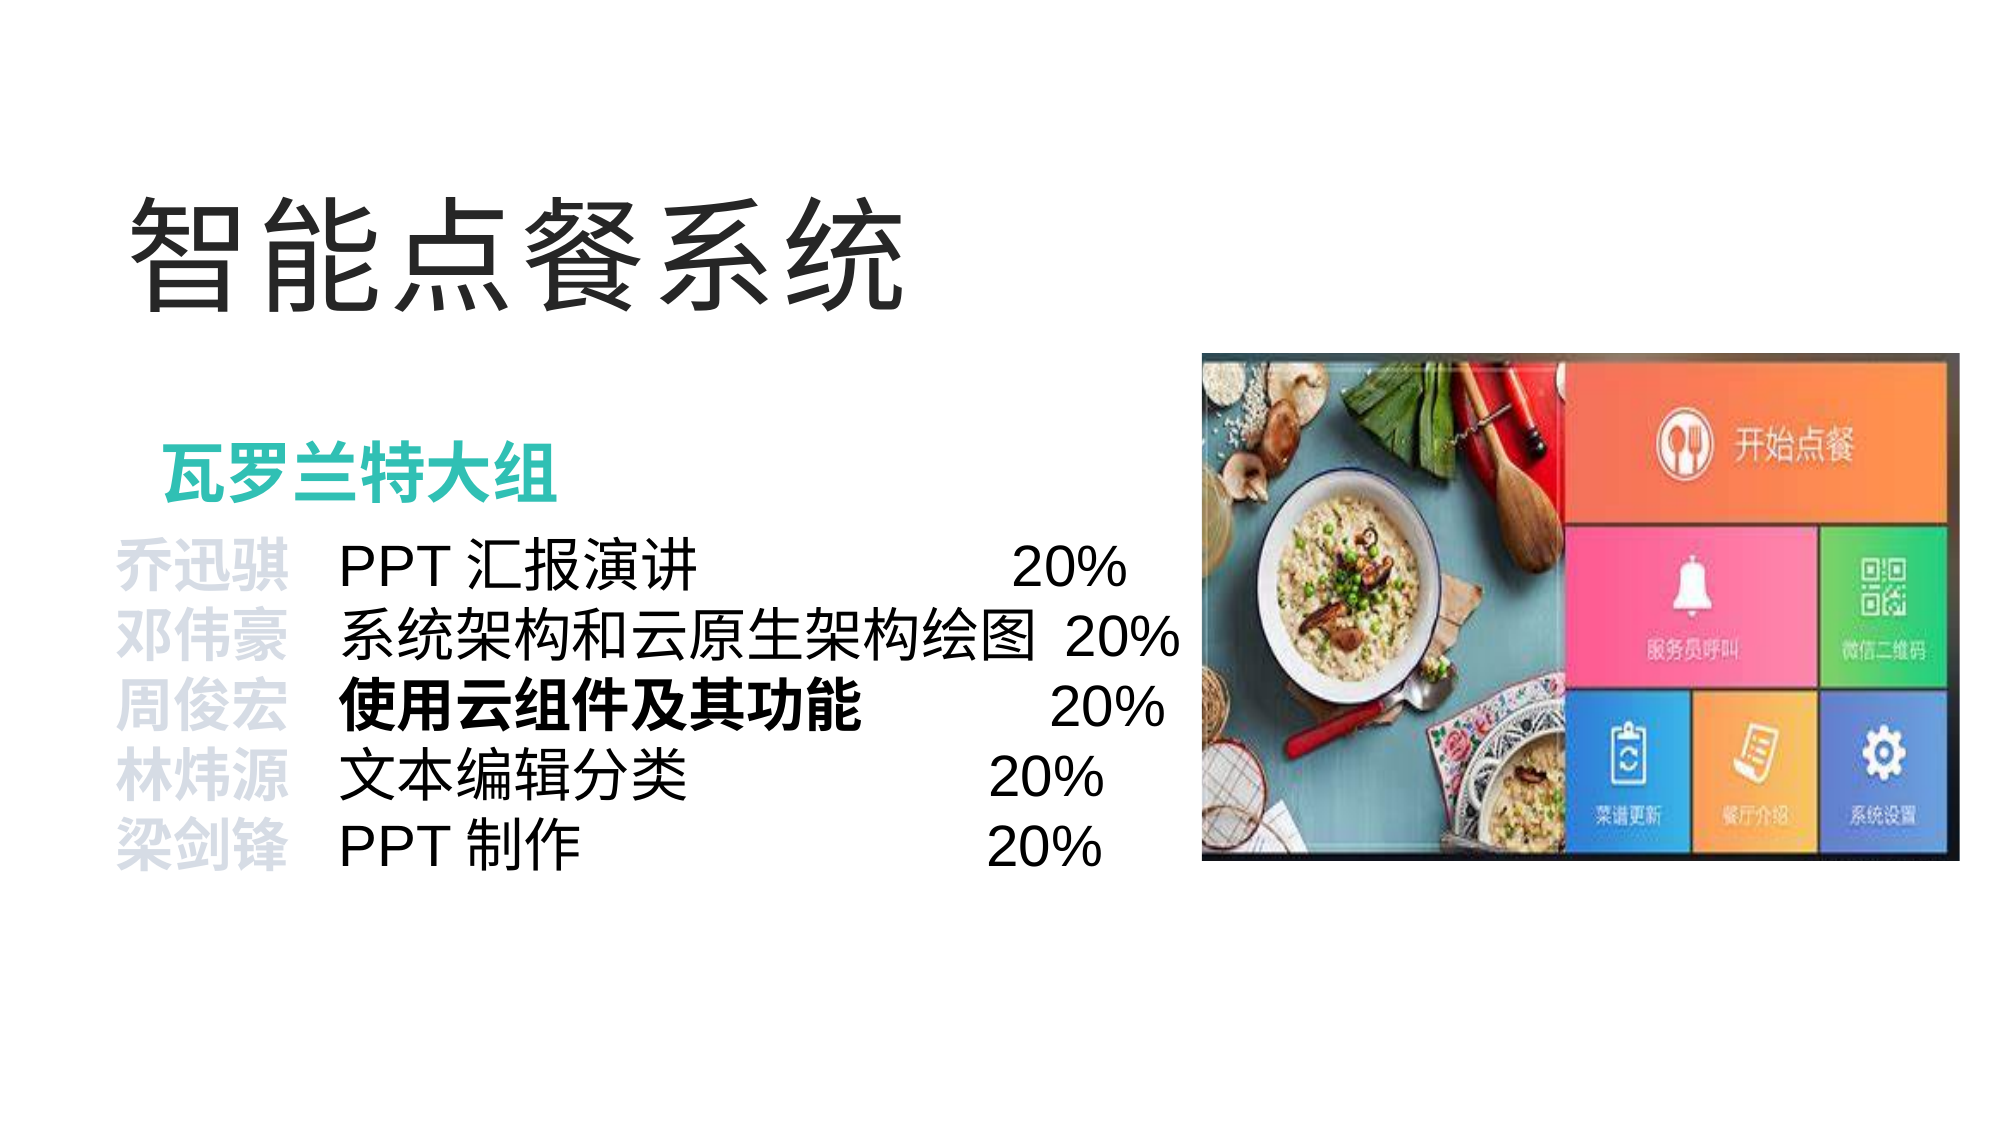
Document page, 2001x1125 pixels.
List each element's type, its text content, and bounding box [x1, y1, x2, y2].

title 智能点餐系统 [46, 51, 989, 336]
picture [1201, 352, 1960, 862]
text_box 瓦罗兰特大组 [57, 423, 661, 584]
text_box 乔迅骐 邓伟豪 周俊宏 林炜源 梁剑锋 [81, 520, 324, 1101]
text_box PPT汇报演讲 20% 系统架构和云原生架构绘图 20% 使用云组件及其功能 20% 文本编辑分类 20% PPT制作 20% [324, 520, 1201, 855]
